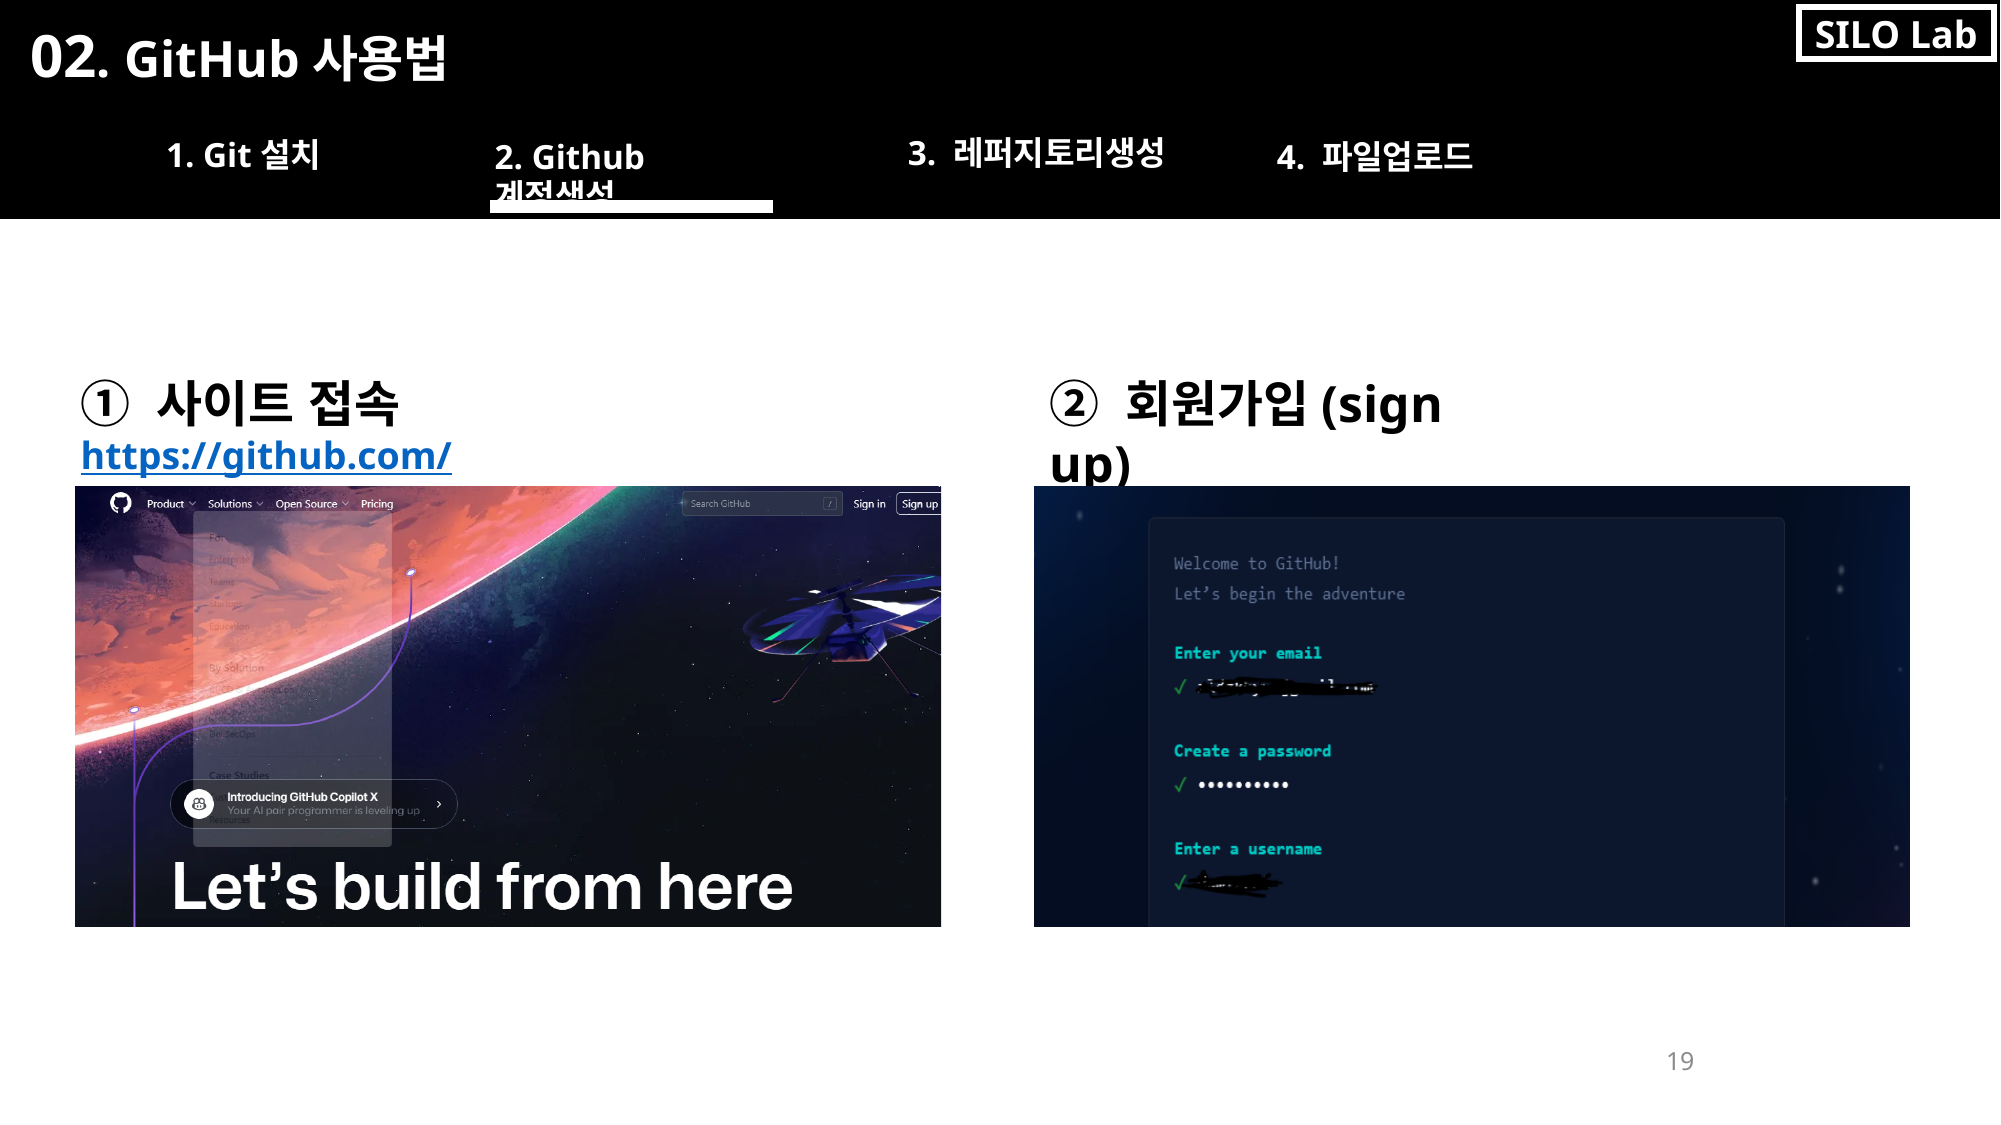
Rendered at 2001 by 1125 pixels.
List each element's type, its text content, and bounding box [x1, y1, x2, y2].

text_box 02. GitHub사용법 [15, 11, 491, 97]
text_box 3. 레퍼지토리생성 [893, 125, 1260, 180]
text_box ② 회원가입(sign up) [1034, 364, 1524, 486]
picture [1034, 486, 1910, 927]
slide_number 19 [1259, 1032, 1710, 1093]
text_box [0, 0, 2000, 219]
picture [66, 486, 942, 927]
text_box 1. Git설치 [151, 127, 525, 182]
text_box ① 사이트 접속 https://github.com/ [65, 364, 773, 536]
text_box 2. Github계정생성 [479, 128, 783, 223]
text_box SILO Lab [1798, 6, 1995, 60]
text_box 4. 파일업로드 [1262, 128, 1629, 184]
